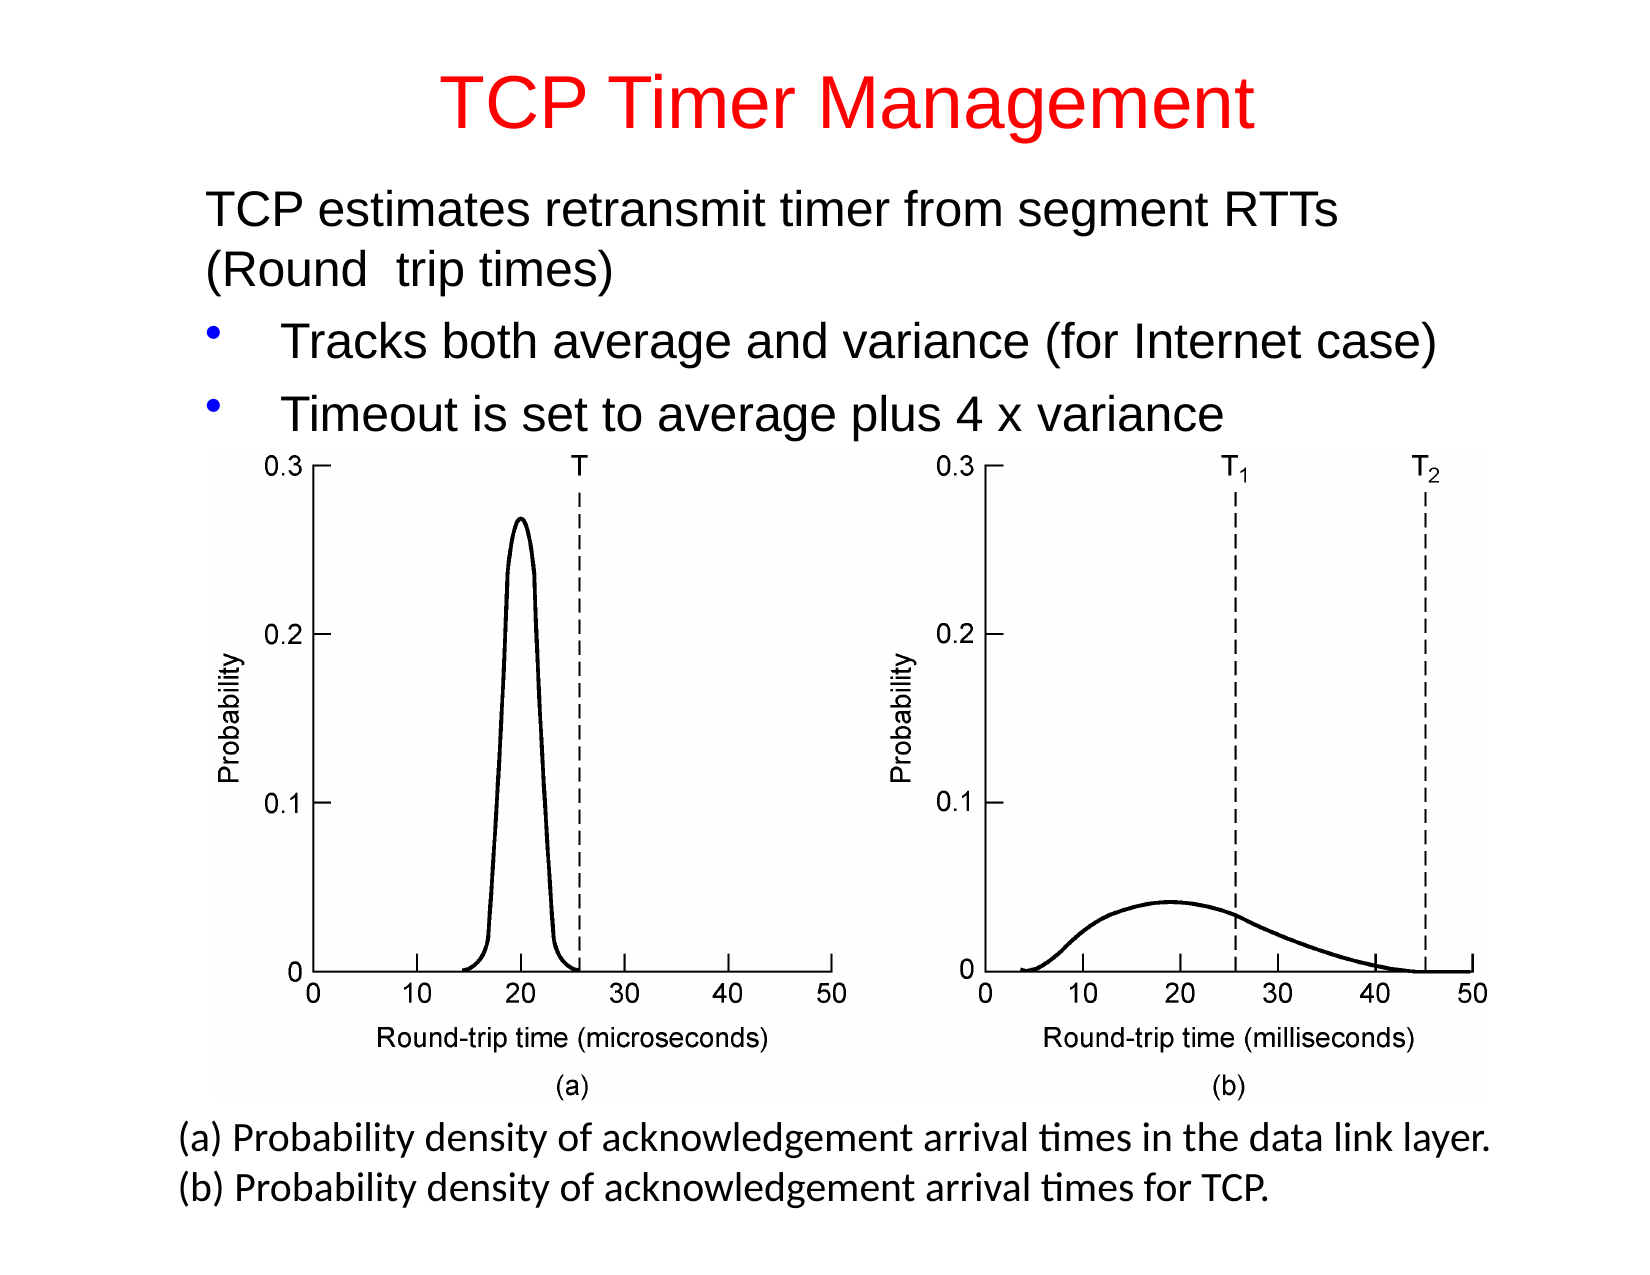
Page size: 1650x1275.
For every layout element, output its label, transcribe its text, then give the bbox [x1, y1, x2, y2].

text_box TCP estimates retransmit timer from segment RTTs (Round trip times) Tracks both average and variance (for Internet case) Timeout is set to average plus 4 x variance [203, 161, 1447, 442]
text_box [162, 449, 1539, 1188]
title TCP Timer Management [437, 51, 1264, 161]
